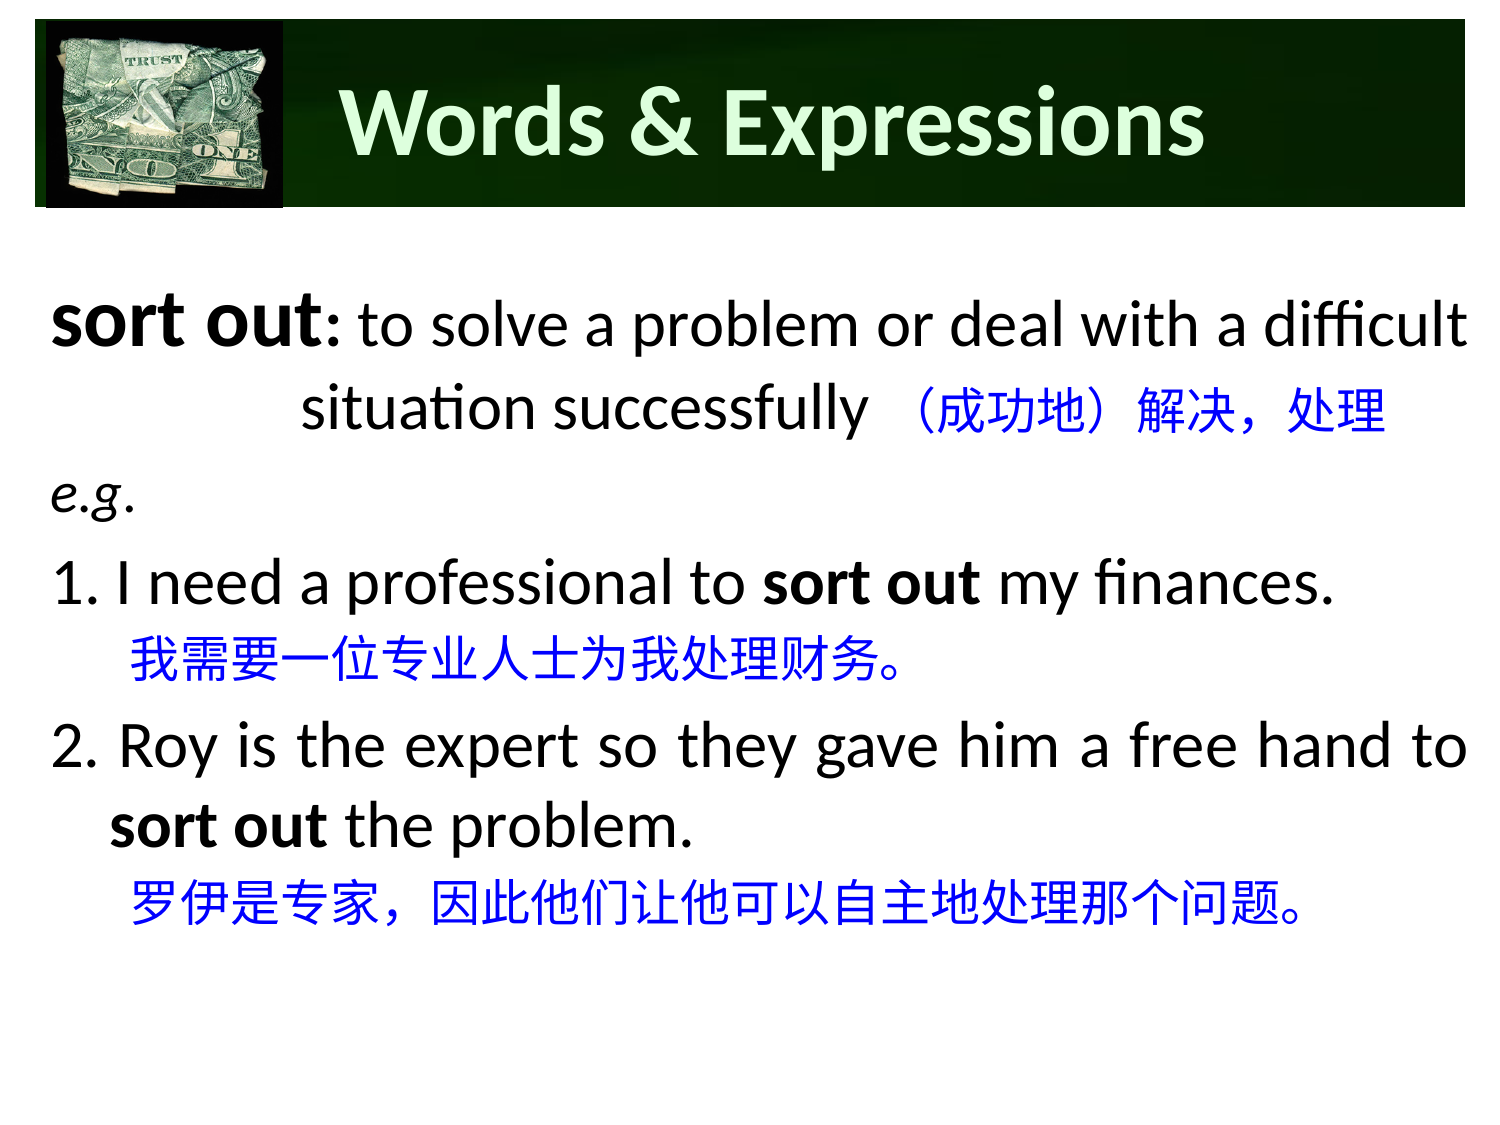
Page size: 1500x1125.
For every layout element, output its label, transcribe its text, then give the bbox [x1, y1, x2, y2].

list sort out: to solve a problem or deal with a difficult situation successfully（成功地）解决，处理 e.g. 1. I need a professional to sort out my finances. 我需要一位专业人士为我处理财务。 2. Roy is the expert so they gave him a free hand to sort out the problem. 罗伊是专家，因此他们让他可以自主地处理那个问题。 [35, 255, 1486, 1125]
picture [34, 19, 1465, 209]
text_box Words & Phrases [27, 11, 582, 87]
